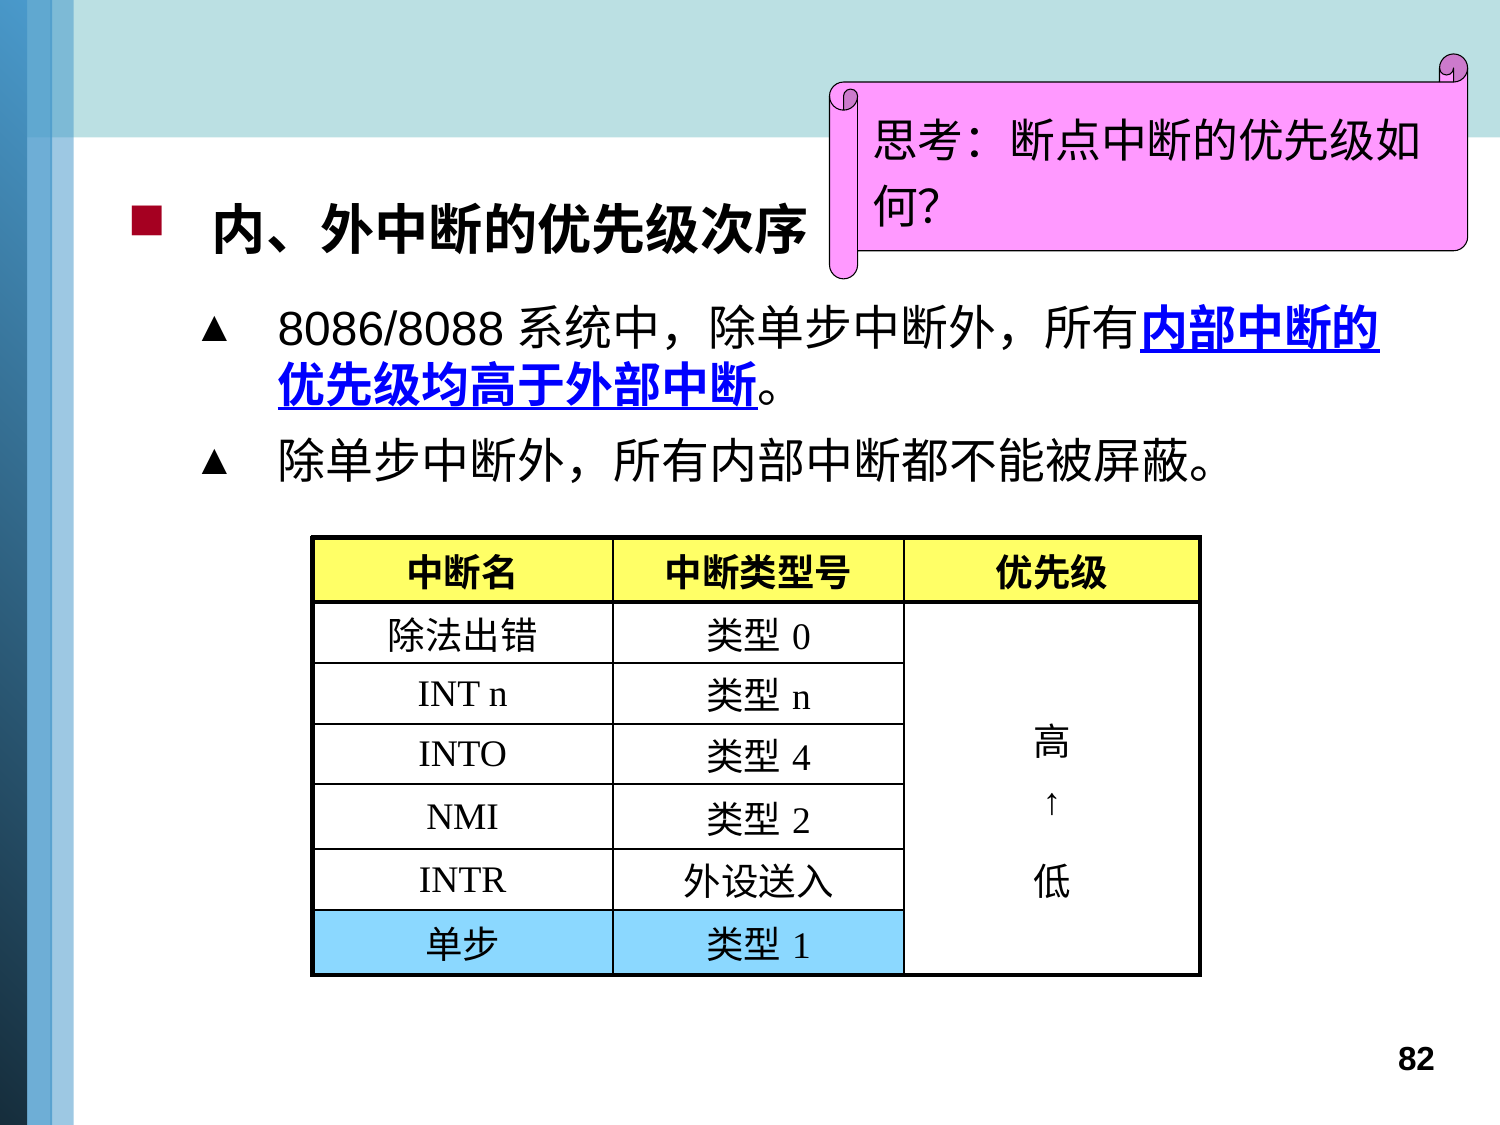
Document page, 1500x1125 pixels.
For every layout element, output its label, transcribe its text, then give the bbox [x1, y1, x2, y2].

list 内、外中断的优先级次序 8086/8088系统中，除单步中断外，所有内部中断的优先级均高于外部中断。 除单步中断外，所有内部中断都不能被屏蔽。 [112, 412, 1401, 526]
table_header 优先级 [905, 540, 1198, 600]
table_cell 类型1 [614, 911, 903, 973]
table_cell 单步 [315, 911, 612, 973]
text_box [1074, 1012, 1450, 1103]
table_header 中断类型号 [614, 540, 903, 600]
table_cell INTO [315, 725, 612, 783]
list 内、外中断的优先级次序 8086/8088系统中，除单步中断外，所有内部中断的优先级均高于外部中断。 除单步中断外，所有内部中断都不能被屏蔽。 [112, 187, 1401, 411]
table_cell 类型2 [614, 785, 903, 848]
table_cell INT n [315, 664, 612, 723]
table_cell 外设送入 [614, 850, 903, 909]
table_cell NMI [315, 785, 612, 848]
table_cell 高 ↑ 低 [905, 604, 1198, 973]
table_cell 除法出错 [315, 604, 612, 662]
table_cell 类型4 [614, 725, 903, 783]
table_cell 类型0 [614, 604, 903, 662]
table_header 中断名 [315, 540, 612, 600]
text_box 思考：断点中断的优先级如何？ [827, 51, 1470, 281]
table_cell 类型n [614, 664, 903, 723]
table_cell INTR [315, 850, 612, 909]
